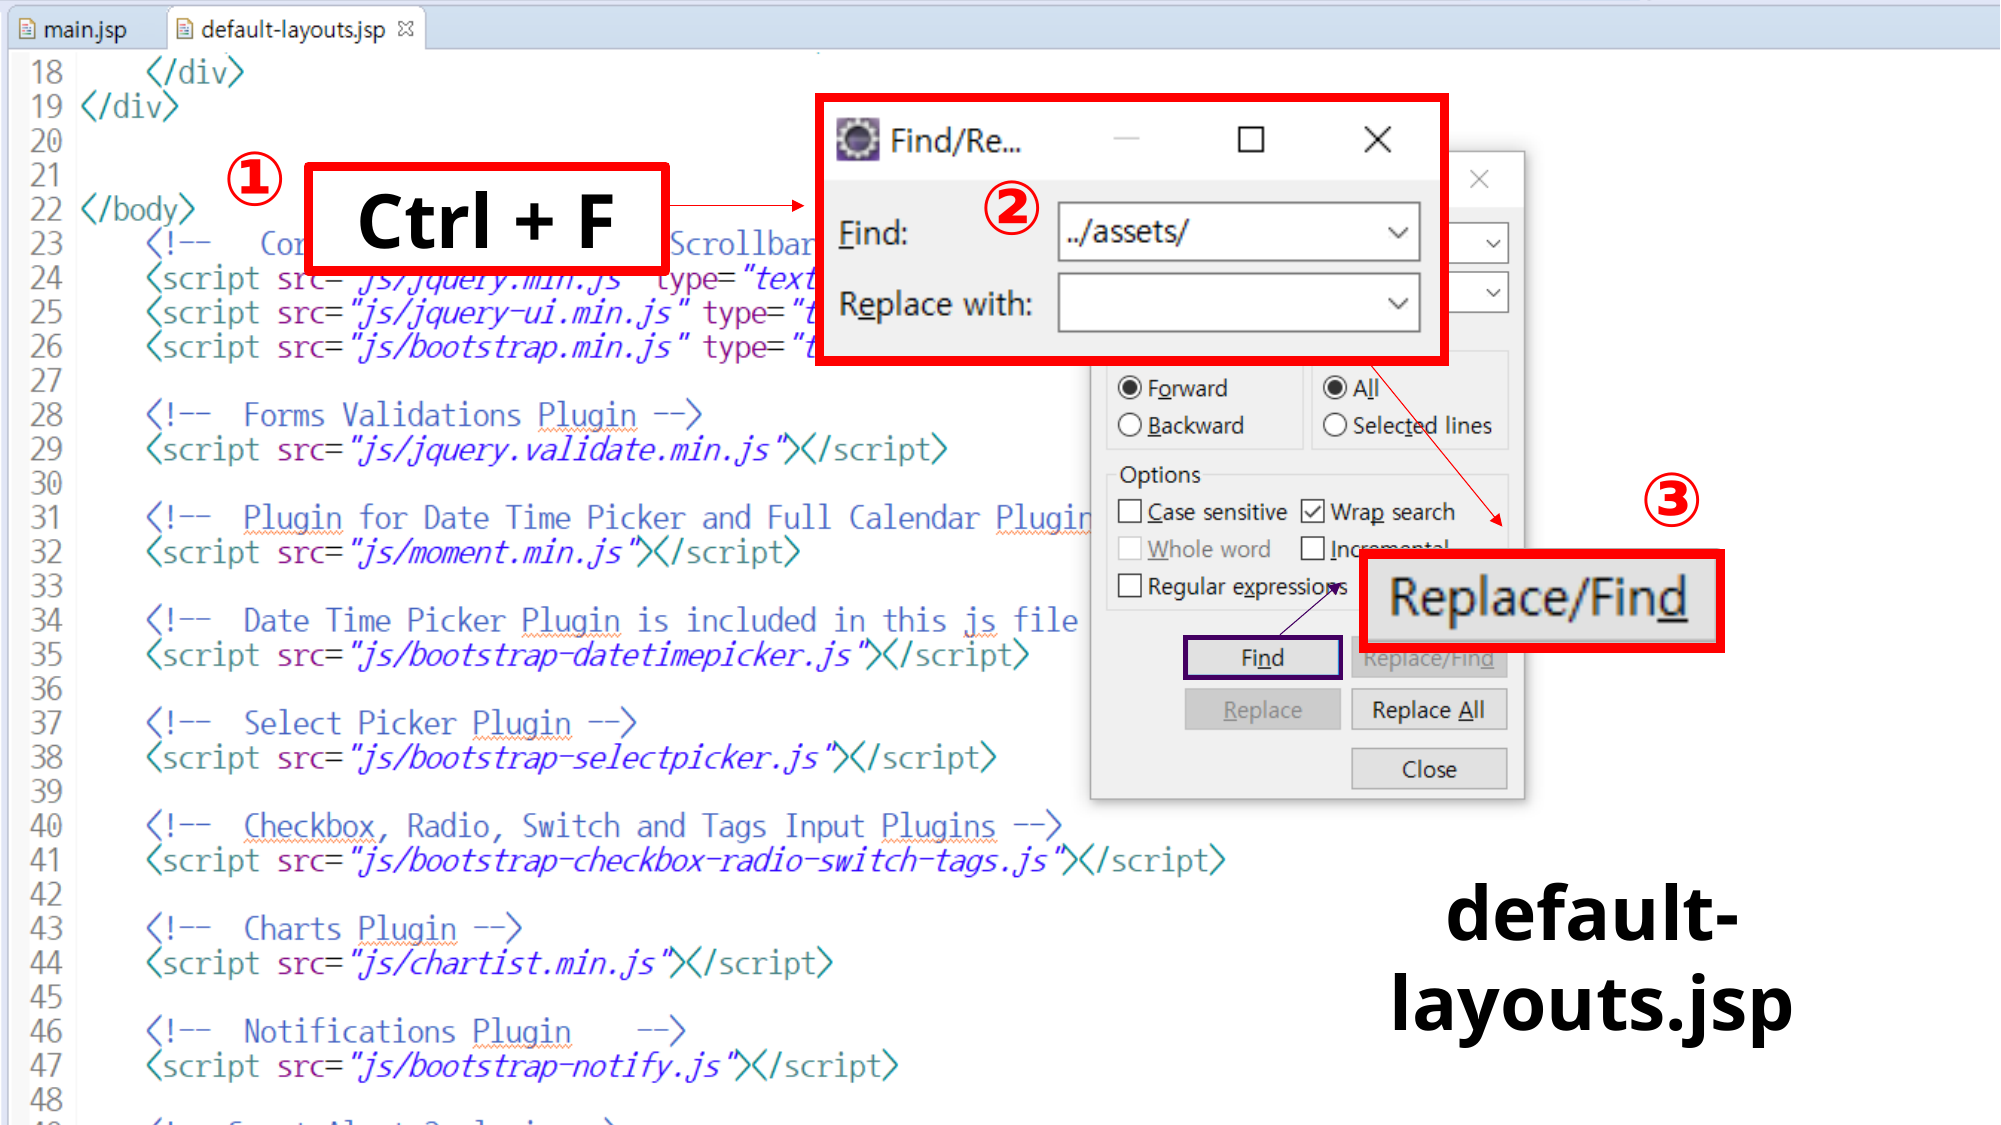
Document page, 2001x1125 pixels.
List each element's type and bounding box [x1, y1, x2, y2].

text_box [1279, 582, 1342, 635]
text_box [1368, 362, 1503, 527]
text_box [1363, 548, 1721, 648]
picture [0, 0, 2000, 1125]
text_box [819, 97, 1445, 362]
